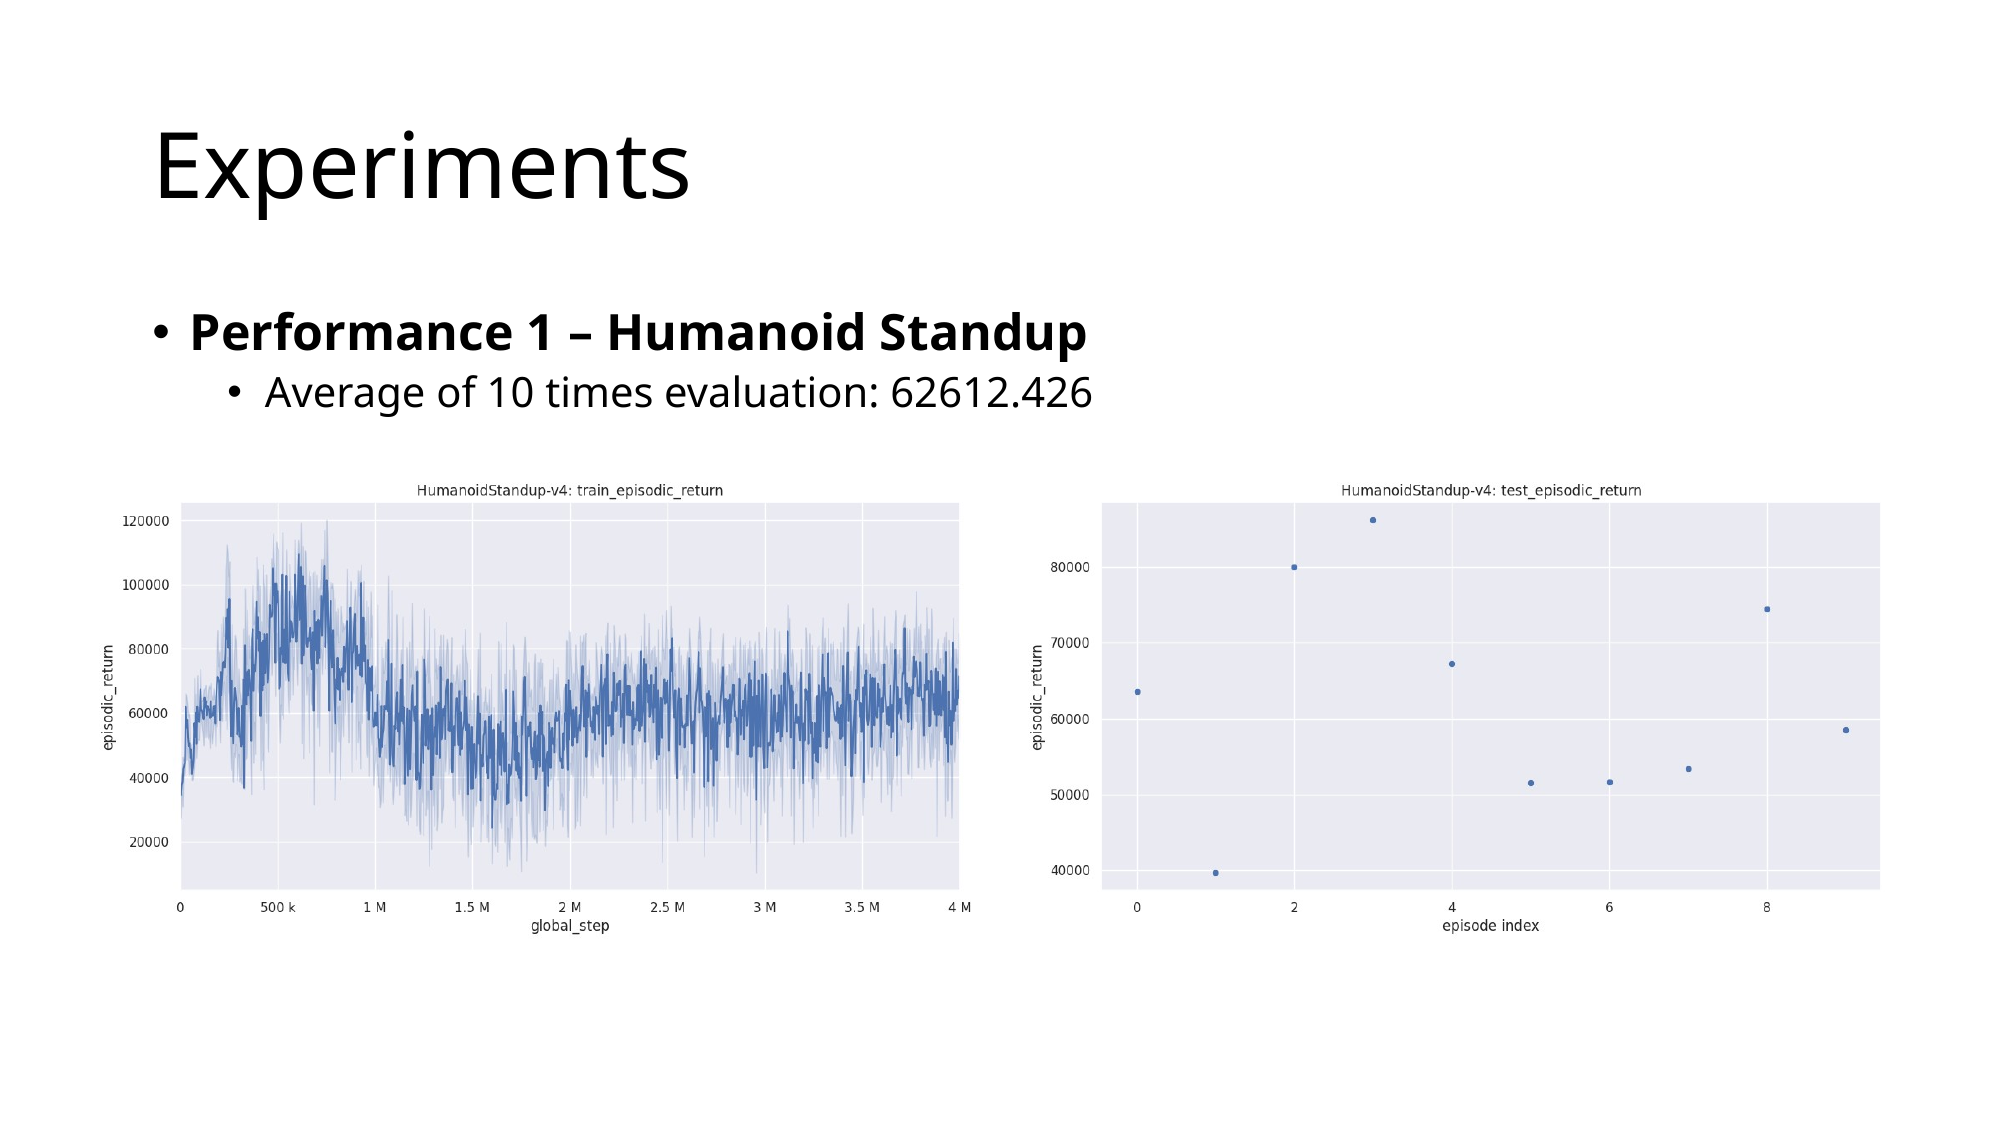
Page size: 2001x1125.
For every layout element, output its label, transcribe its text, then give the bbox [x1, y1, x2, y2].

list Performance 1 – Humanoid Standup Average of 10 times evaluation: 62612.426 [137, 299, 1863, 1014]
picture [1021, 475, 1889, 942]
picture [92, 475, 979, 942]
title Experiments [137, 59, 1863, 278]
